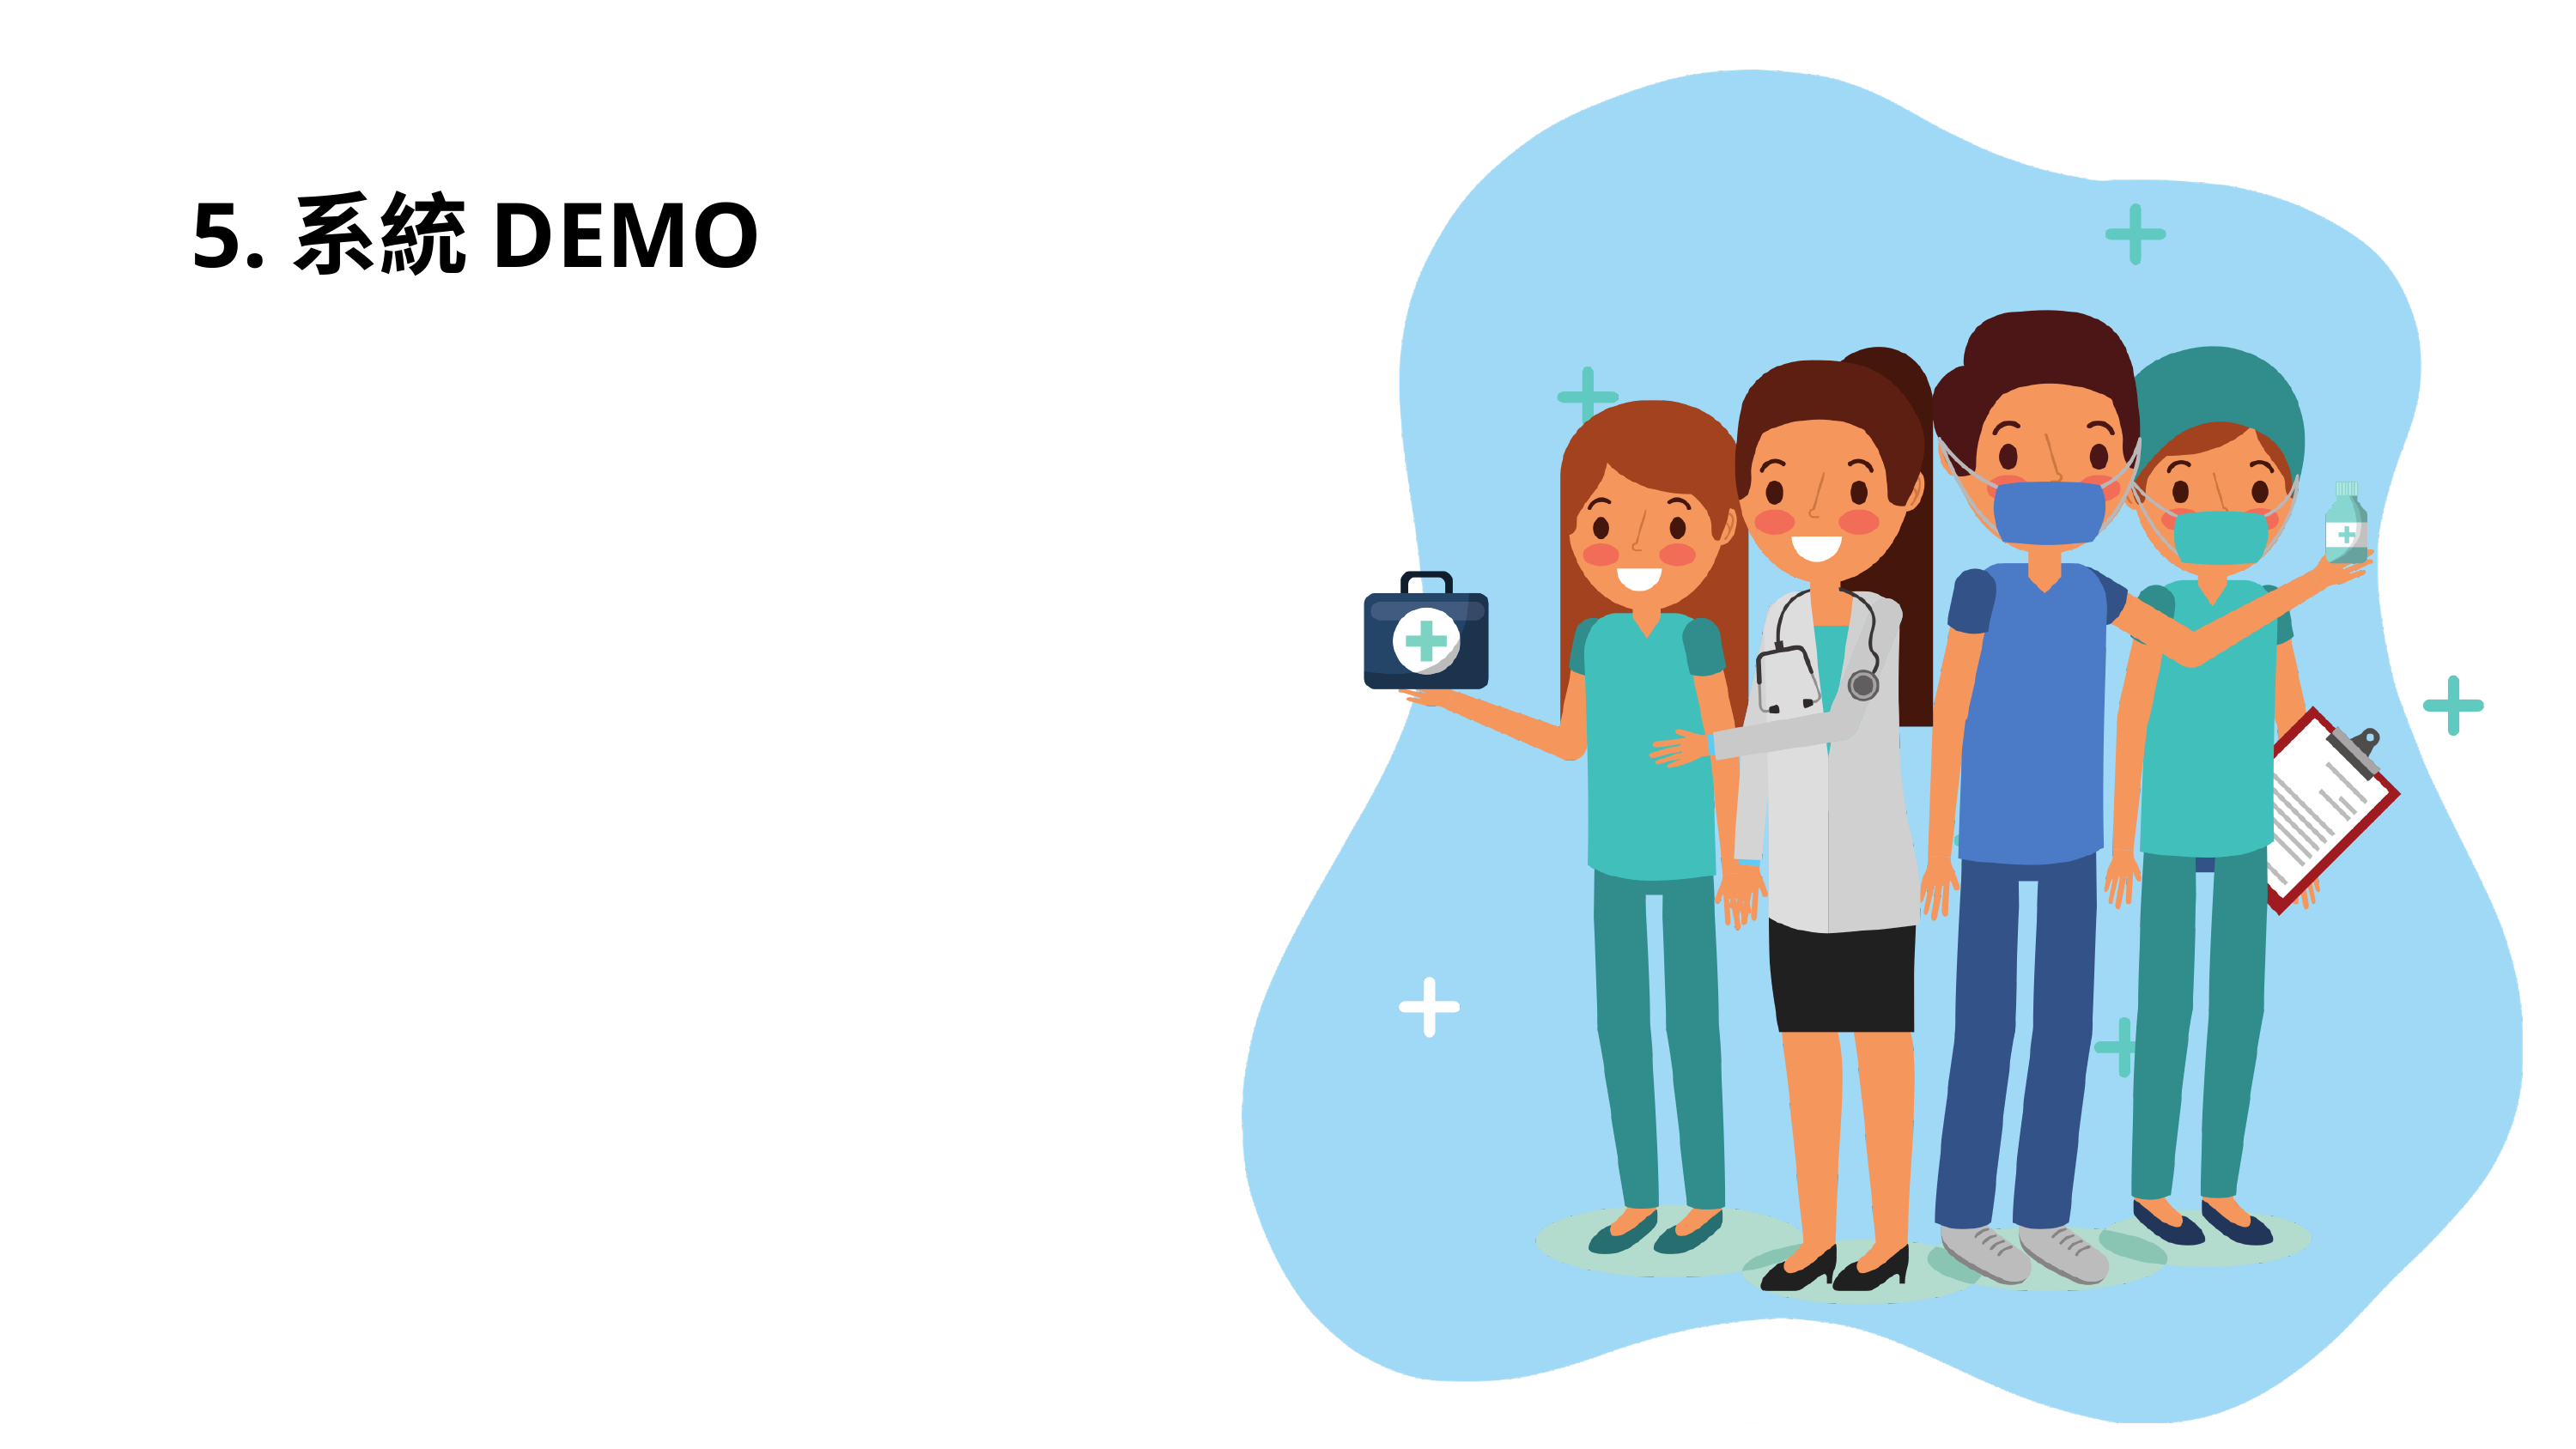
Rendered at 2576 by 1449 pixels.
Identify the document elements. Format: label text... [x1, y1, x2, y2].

text_box 5.系統DEMO [144, 142, 1236, 285]
picture [1240, 70, 2524, 1423]
